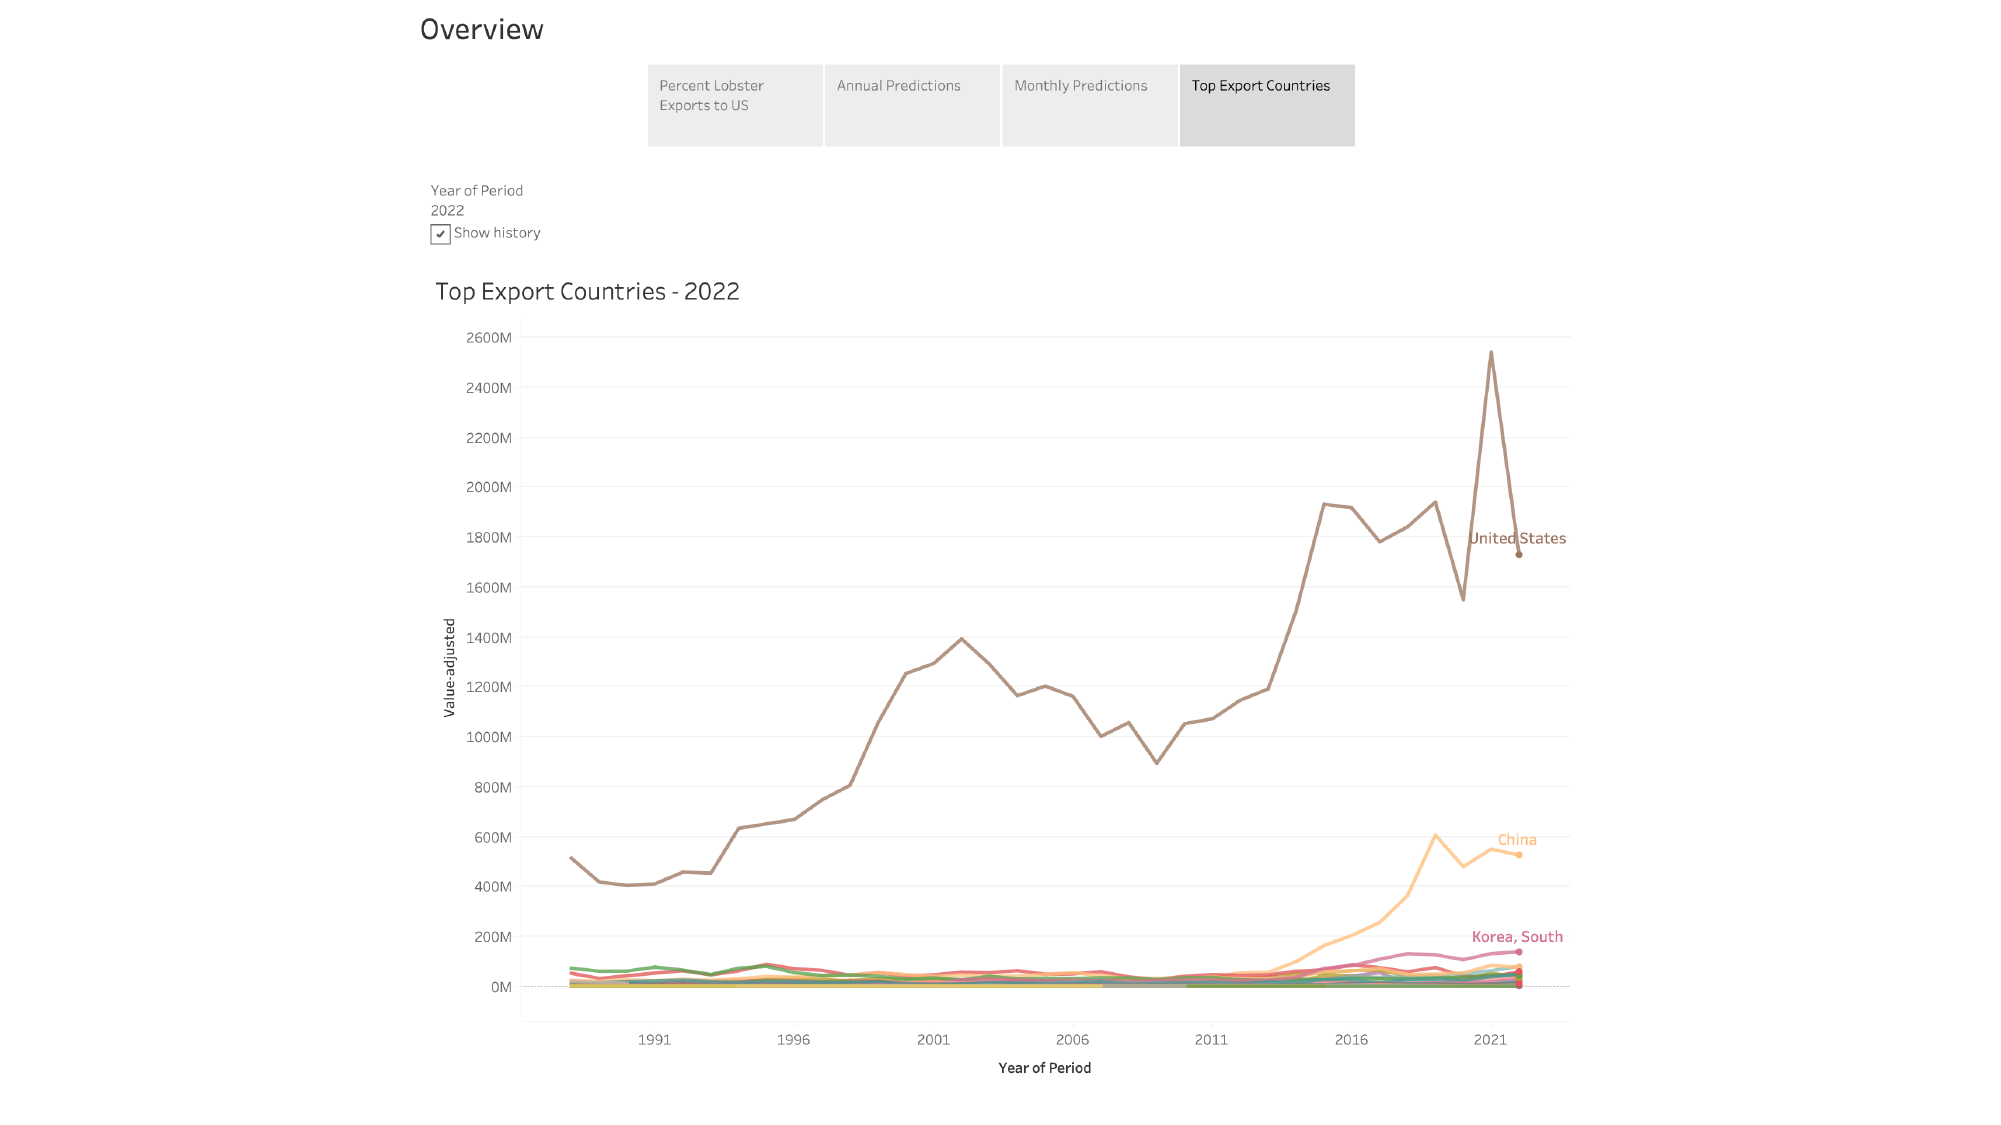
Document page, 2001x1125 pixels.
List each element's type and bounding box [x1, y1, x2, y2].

picture [407, 0, 1593, 1125]
